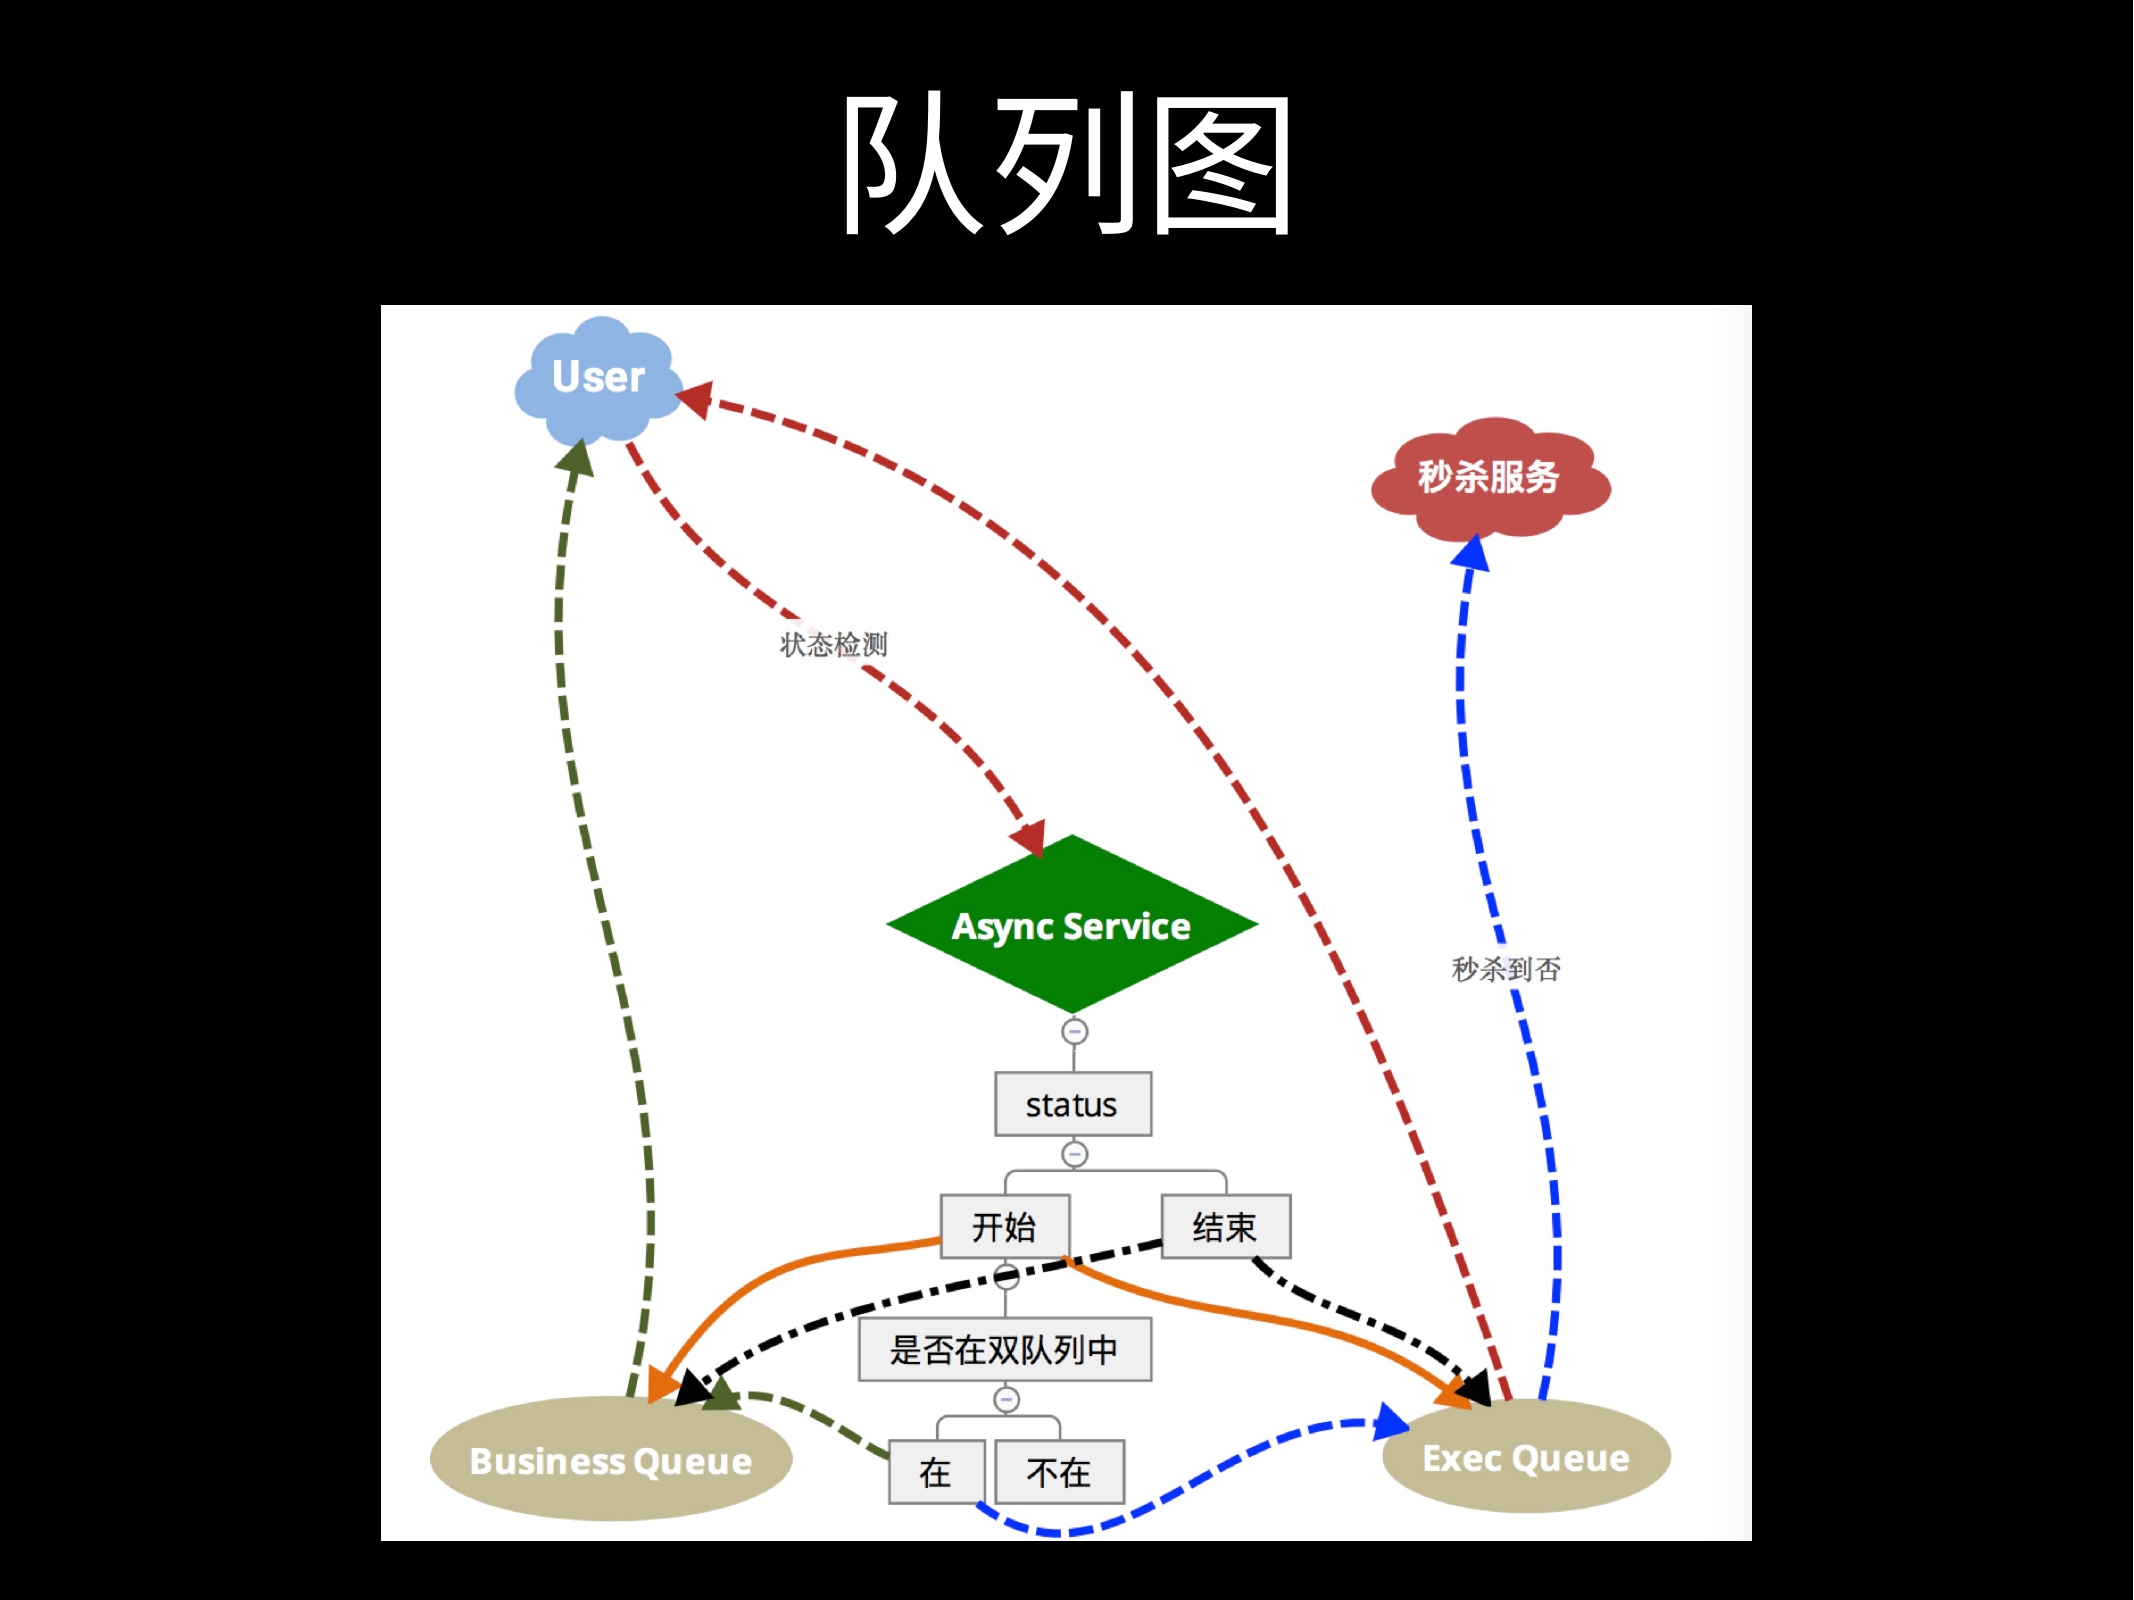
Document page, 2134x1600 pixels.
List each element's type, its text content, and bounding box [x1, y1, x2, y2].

title 队列图 [155, 41, 1978, 280]
picture [381, 304, 1752, 1541]
